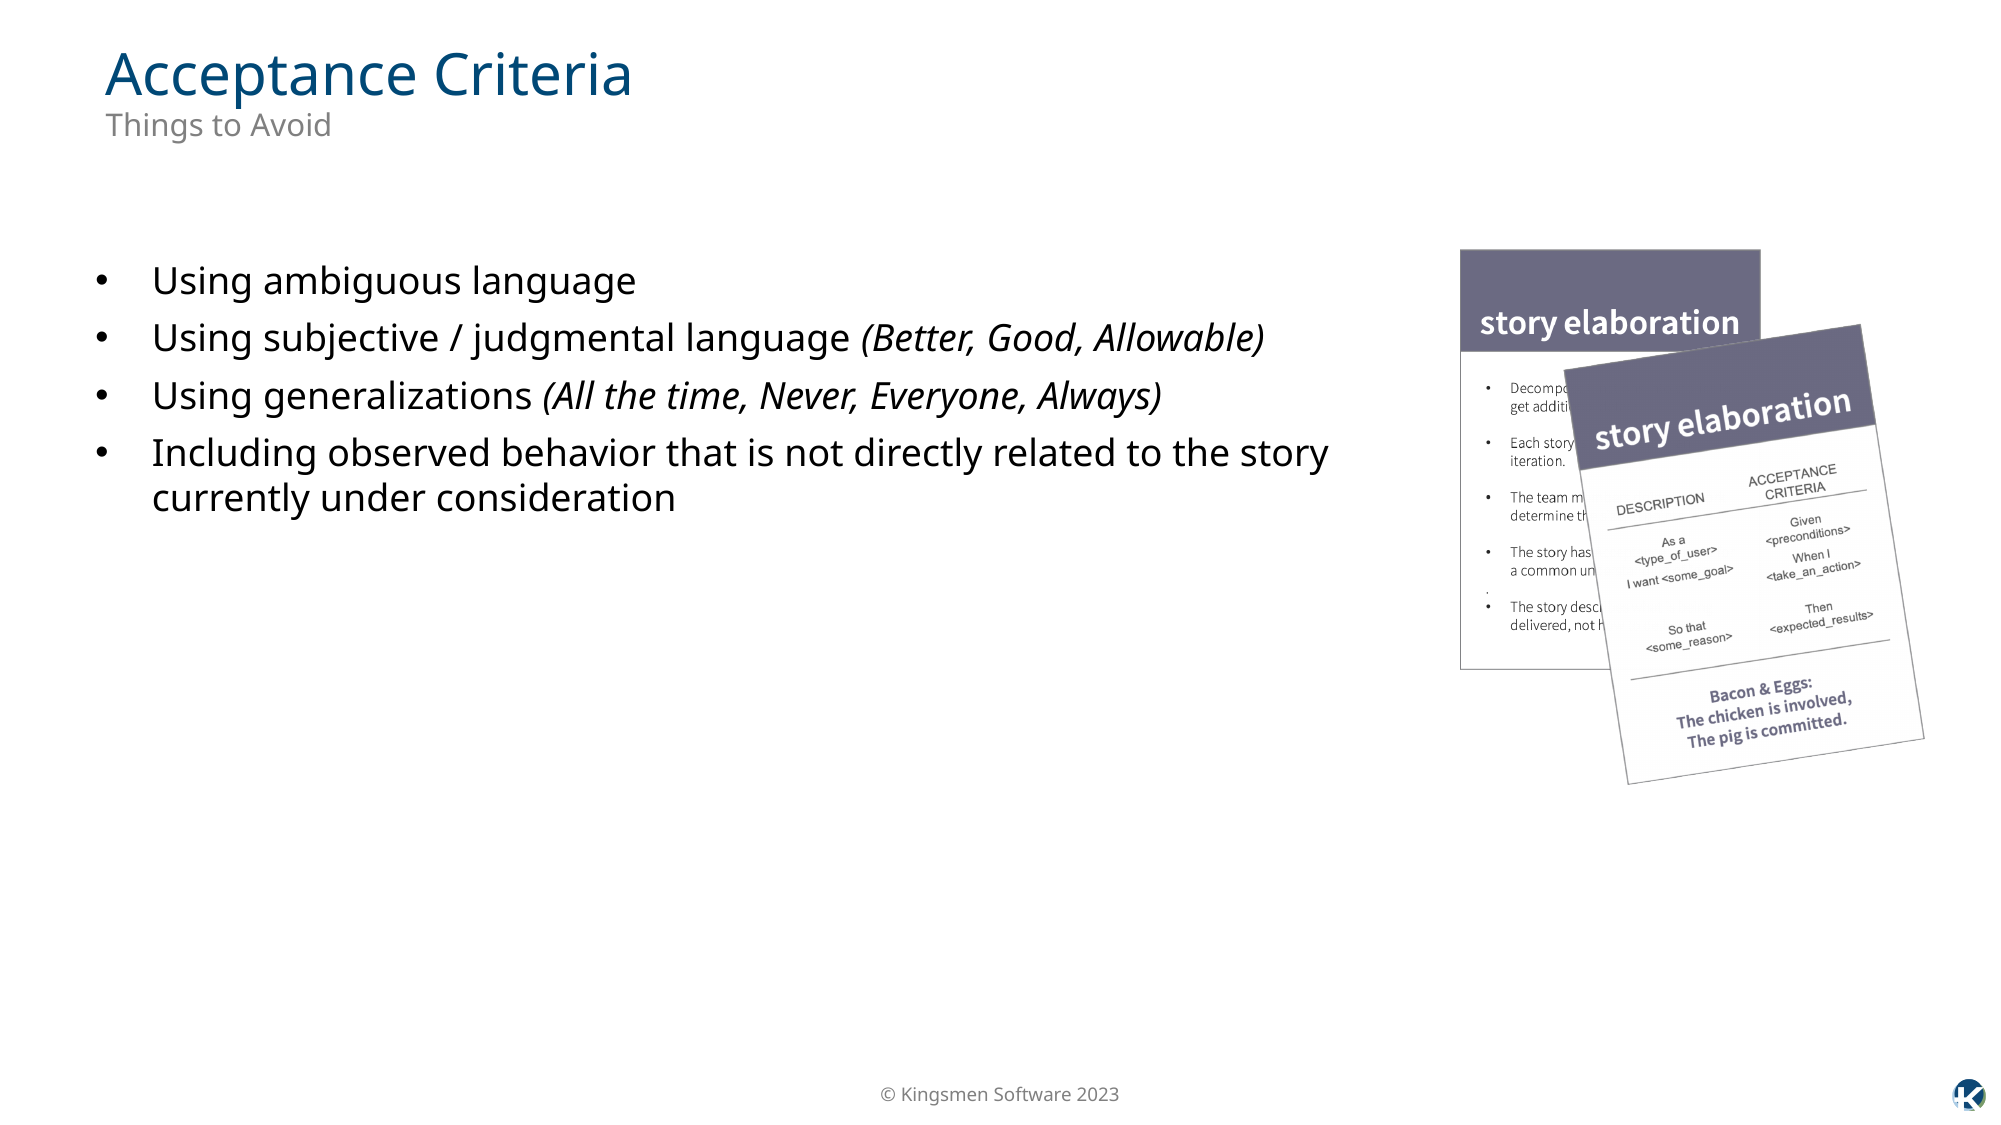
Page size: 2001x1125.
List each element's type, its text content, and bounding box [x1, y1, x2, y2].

picture [1951, 1078, 1987, 1112]
title Acceptance Criteria [90, 33, 1816, 119]
picture [1458, 249, 1925, 785]
list Things to Avoid [90, 101, 1257, 149]
text_box Using ambiguous language Using subjective / judgmental language (Better, Good, Allowable) Using generalizations (All the time, Never, Everyone, Always) Including observed behavior that is not directly related to the story currently under consideration [80, 249, 1418, 527]
